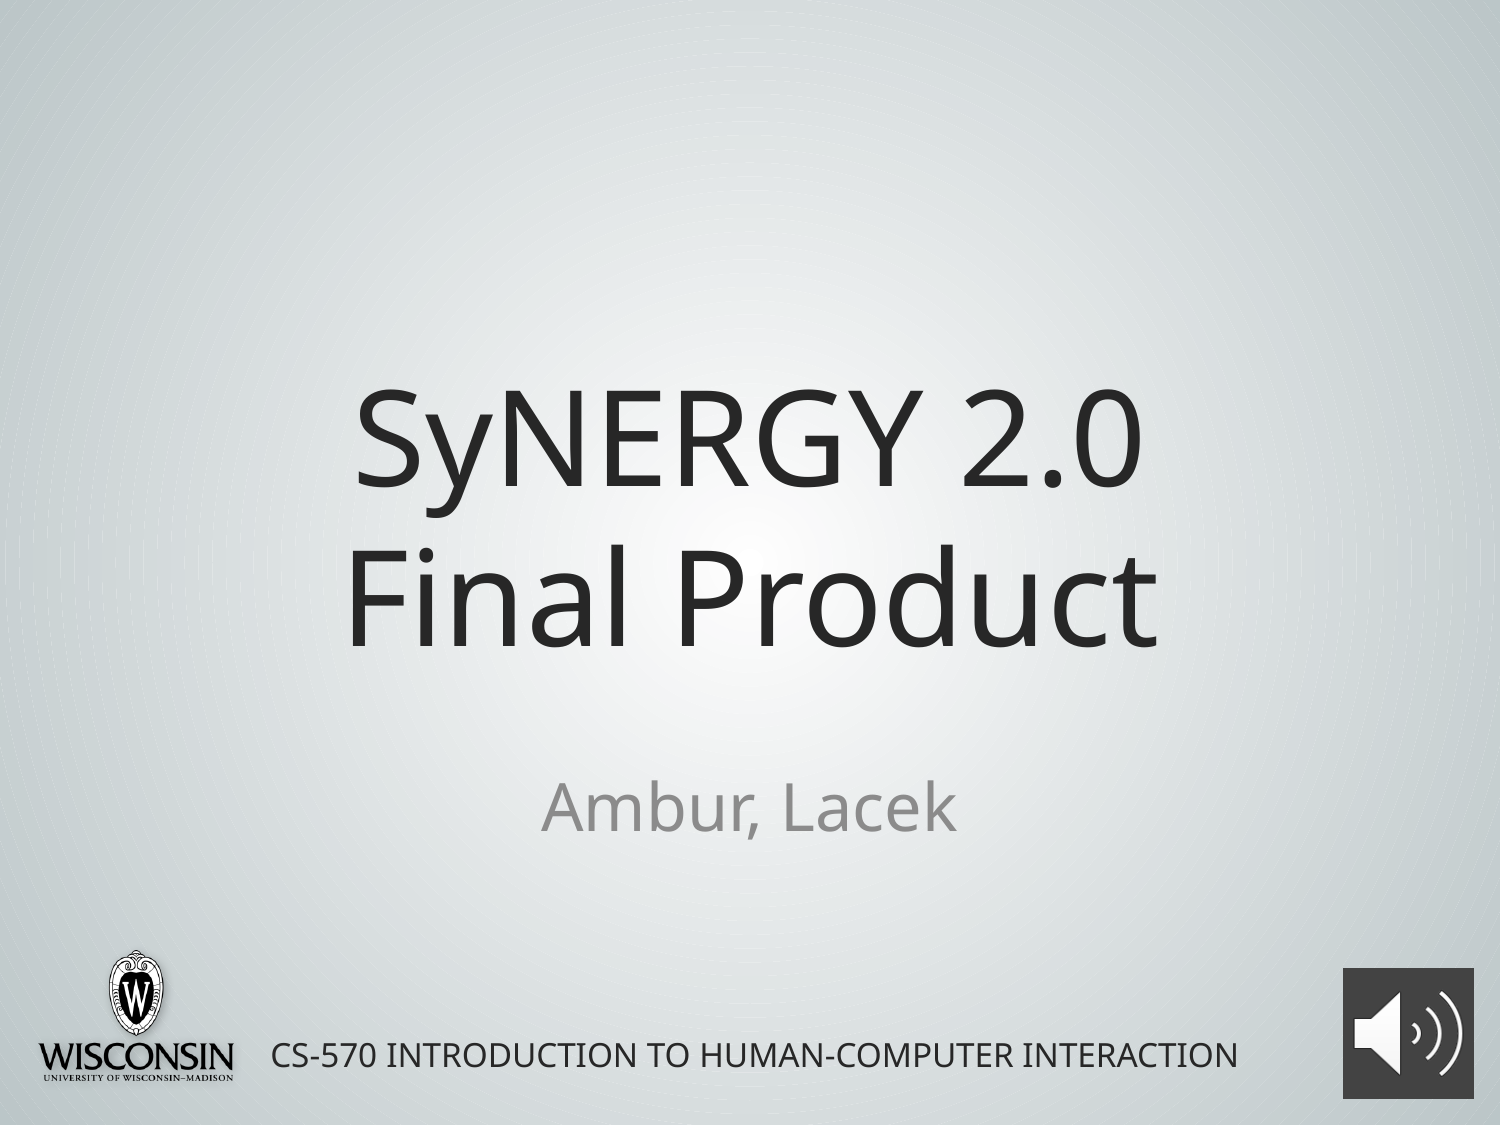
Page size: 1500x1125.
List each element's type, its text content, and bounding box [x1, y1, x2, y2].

picture [1341, 966, 1476, 1101]
title SyNERGY 2.0 Final Product [112, 299, 1388, 727]
picture [38, 950, 234, 1081]
subtitle Ambur, Lacek [225, 757, 1275, 958]
